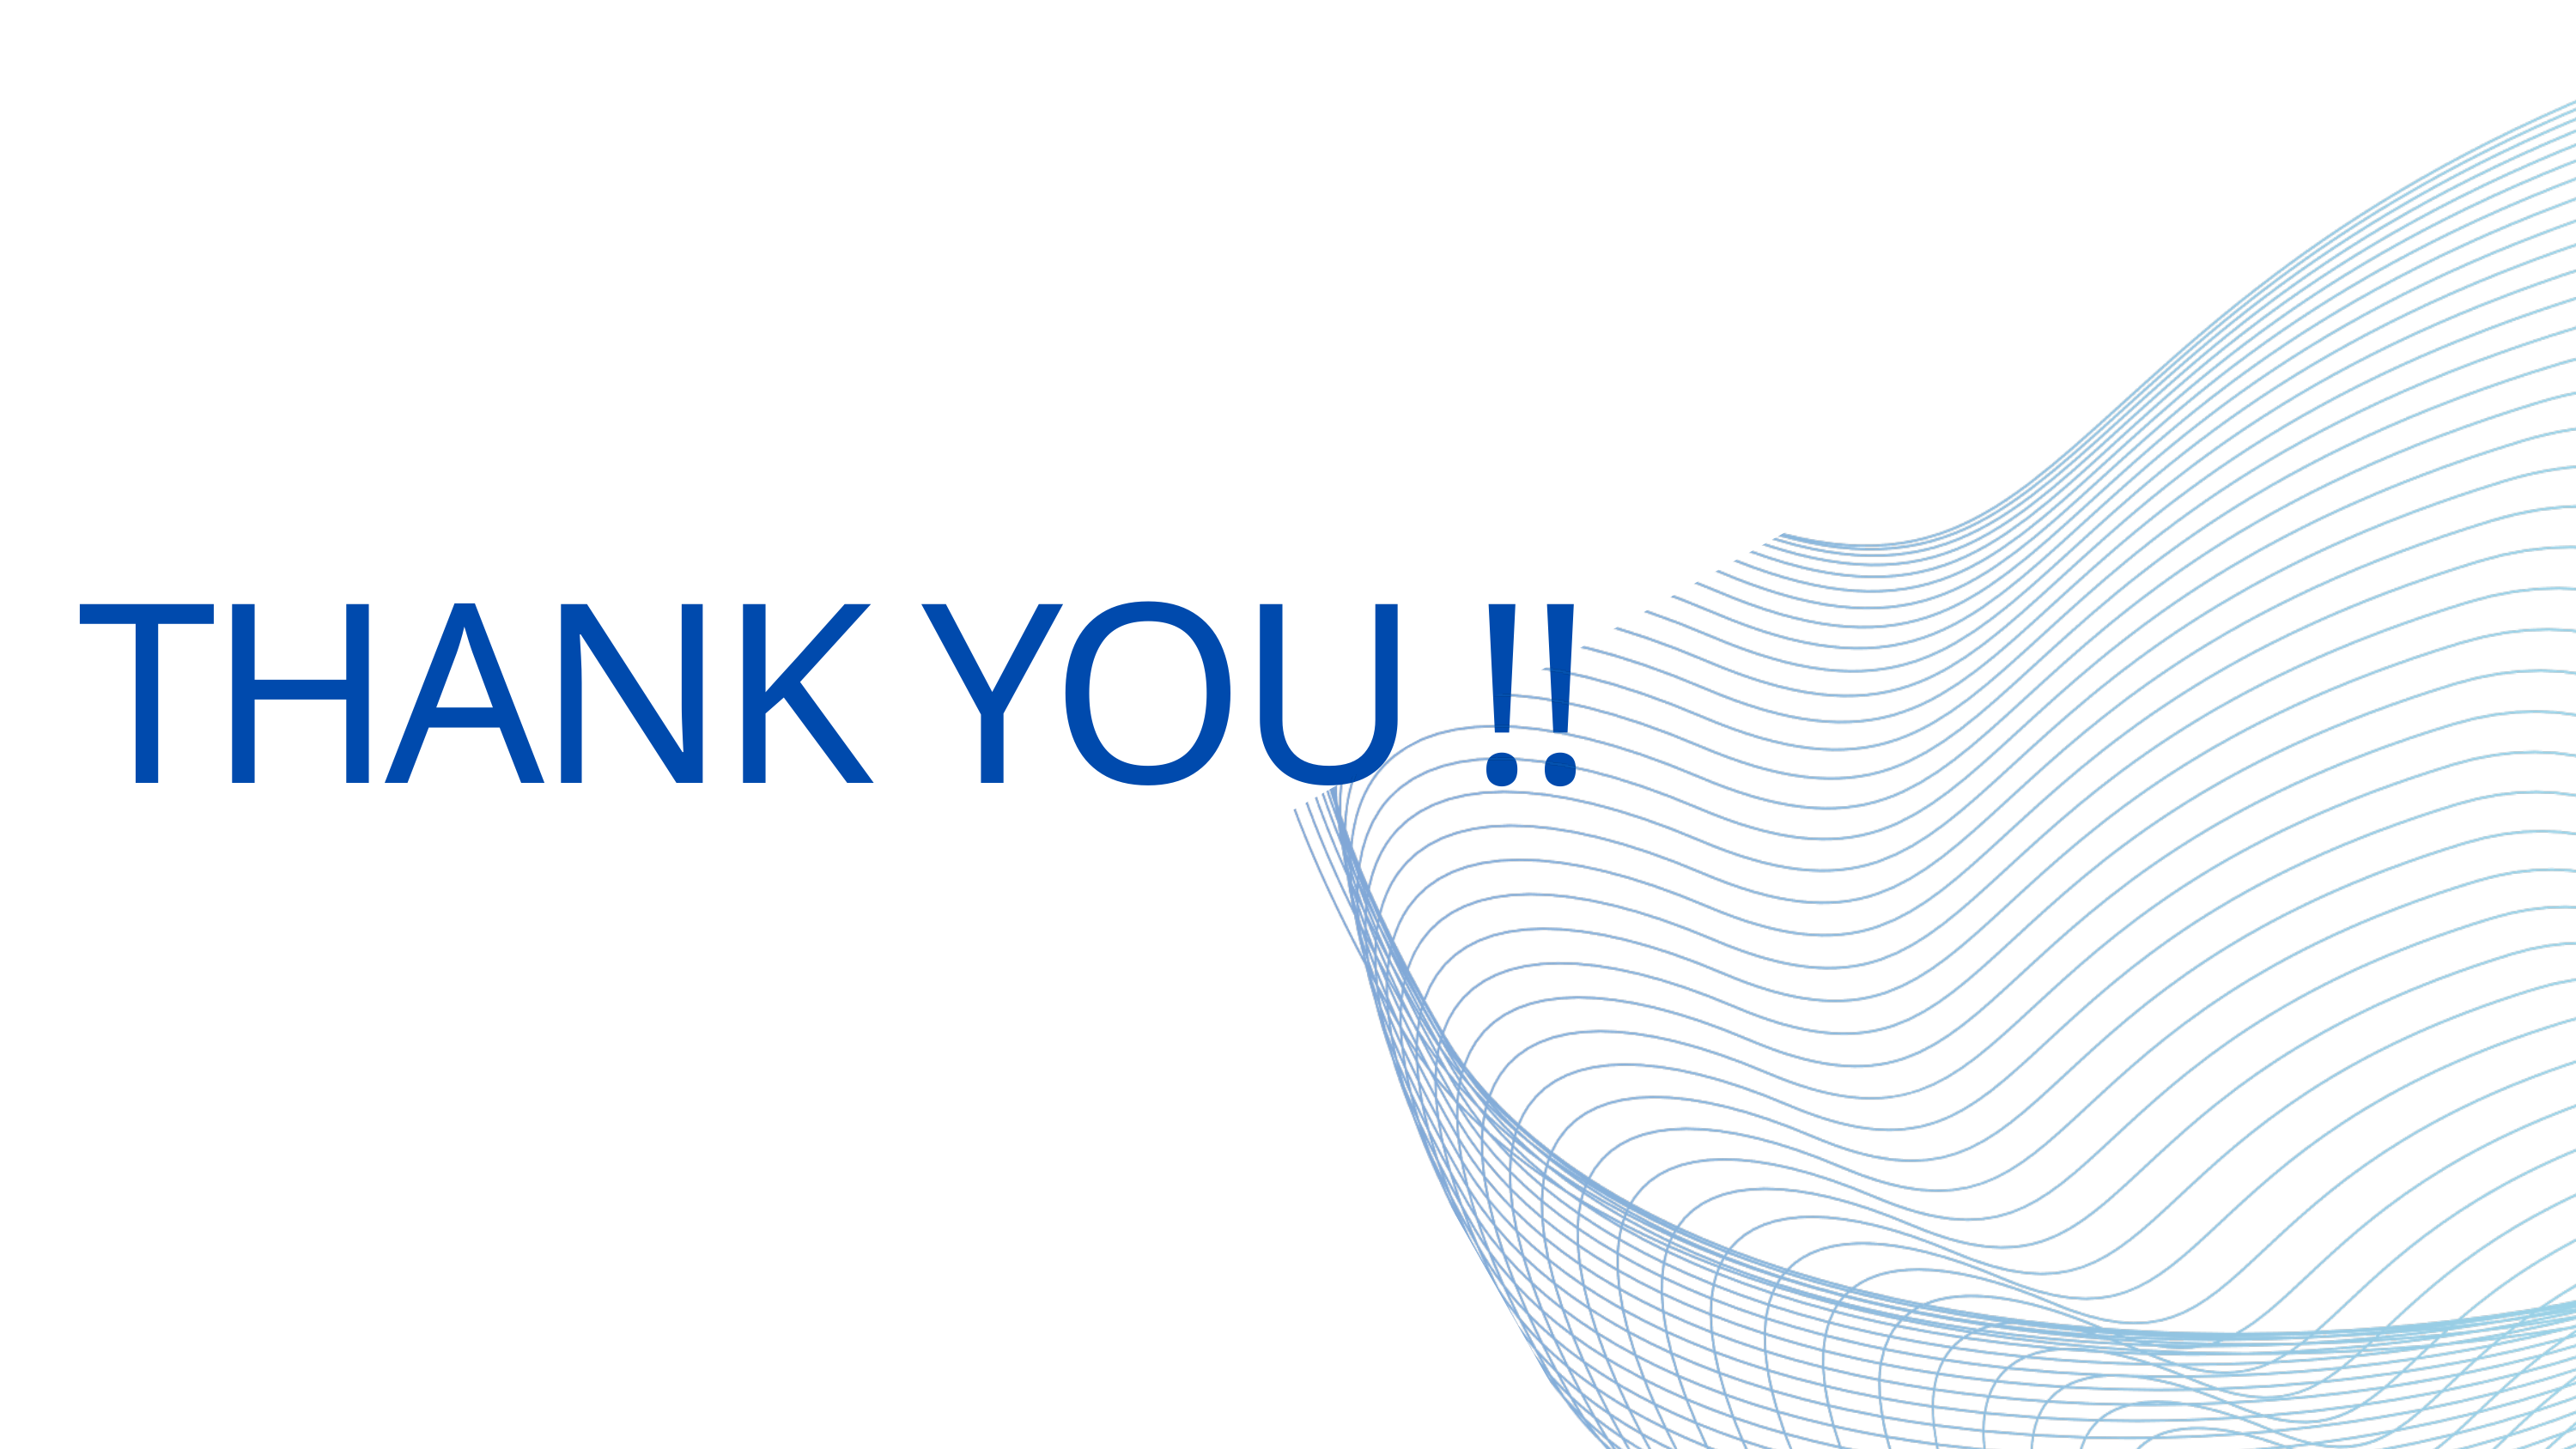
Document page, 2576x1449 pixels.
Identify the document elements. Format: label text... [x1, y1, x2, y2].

text_box THANK YOU !! [77, 582, 1695, 834]
text_box [1242, 86, 2576, 1449]
